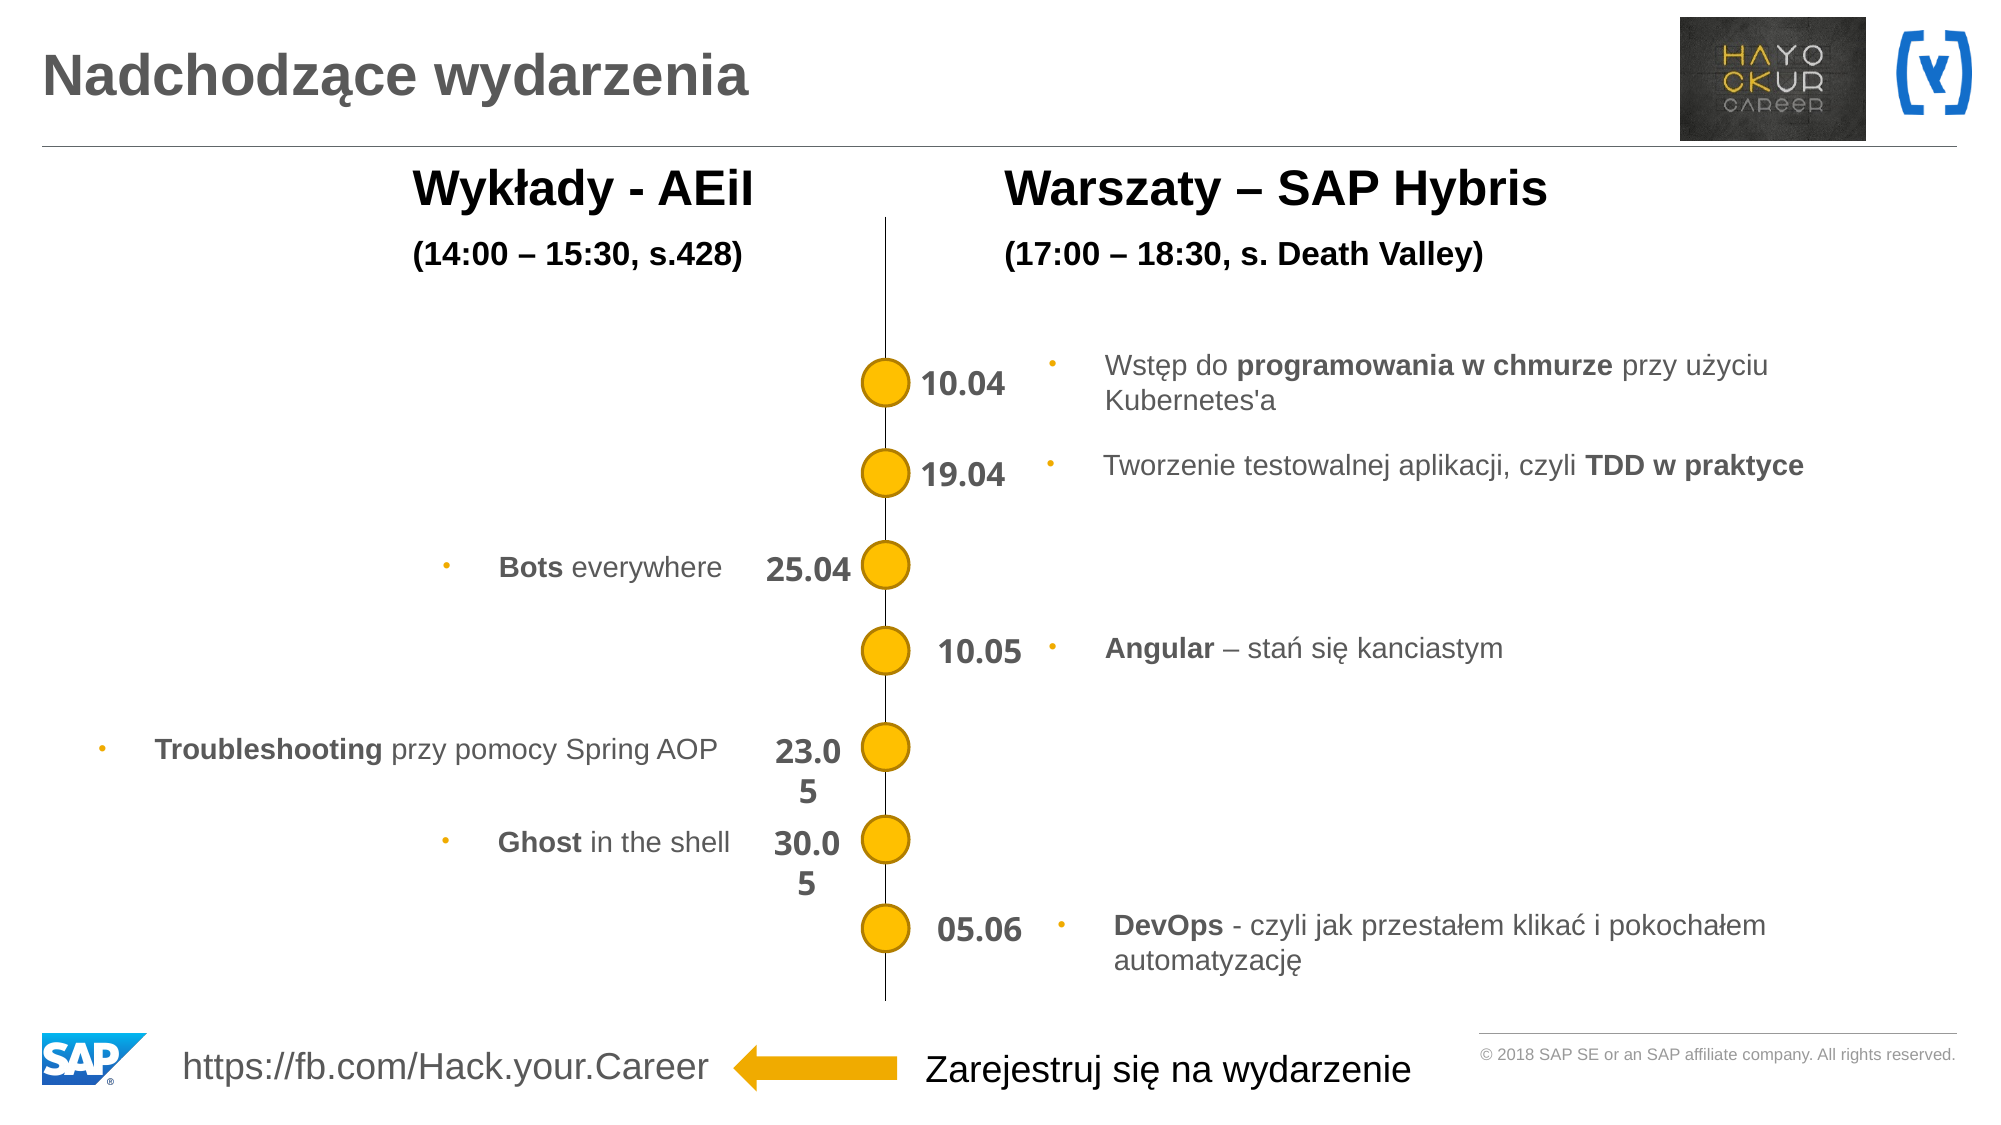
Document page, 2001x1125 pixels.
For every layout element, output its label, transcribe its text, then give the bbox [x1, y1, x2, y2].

text_box 05.06 [922, 900, 1038, 956]
text_box [891, 626, 911, 675]
text_box [733, 1044, 898, 1092]
text_box [860, 626, 880, 675]
text_box 25.04 [751, 540, 866, 595]
text_box [866, 540, 880, 590]
text_box [891, 448, 905, 498]
picture [1680, 16, 1866, 141]
text_box 10.05 [922, 622, 1038, 678]
text_box [891, 815, 911, 864]
text_box https://fb.com/Hack.your.Career [167, 1035, 735, 1095]
text_box 23.05 [754, 722, 863, 818]
text_box Warszaty – SAP Hybris (17:00 – 18:30, s. Death Valley) [989, 148, 1578, 280]
text_box [861, 815, 880, 864]
picture [1896, 30, 1972, 115]
text_box [860, 448, 880, 498]
title Nadchodzące wydarzenia [42, 45, 1674, 136]
text_box Zarejestruj się na wydarzenie [910, 1038, 1427, 1098]
text_box 19.04 [905, 445, 1021, 500]
text_box DevOps - czyli jak przestałem klikać i pokochałem automatyzacjęklikać i pokochałem automatyzację [1042, 899, 1840, 984]
text_box [860, 904, 880, 953]
text_box Ghost in the shell [201, 815, 746, 866]
text_box [891, 904, 911, 953]
text_box Tworzenie testowalnej aplikacji, czyli TDD w praktyce [1031, 438, 1829, 489]
text_box [891, 358, 905, 407]
text_box Wykłady - AEiI (14:00 – 15:30, s.428) [398, 148, 784, 280]
text_box [891, 540, 911, 590]
text_box 30.05 [753, 815, 861, 910]
text_box [863, 722, 880, 772]
text_box Angular – stań się kanciastym [1033, 621, 1831, 672]
picture [42, 1035, 147, 1085]
text_box Wstęp do programowania w chmurze przy użyciu Kubernetes'a [1033, 338, 1831, 424]
text_box [891, 722, 911, 772]
text_box Bots everywhere [65, 541, 738, 591]
text_box Troubleshooting przy pomocy Spring AOP [61, 723, 734, 773]
text_box 10.04 [905, 354, 1021, 410]
text_box [860, 358, 880, 407]
